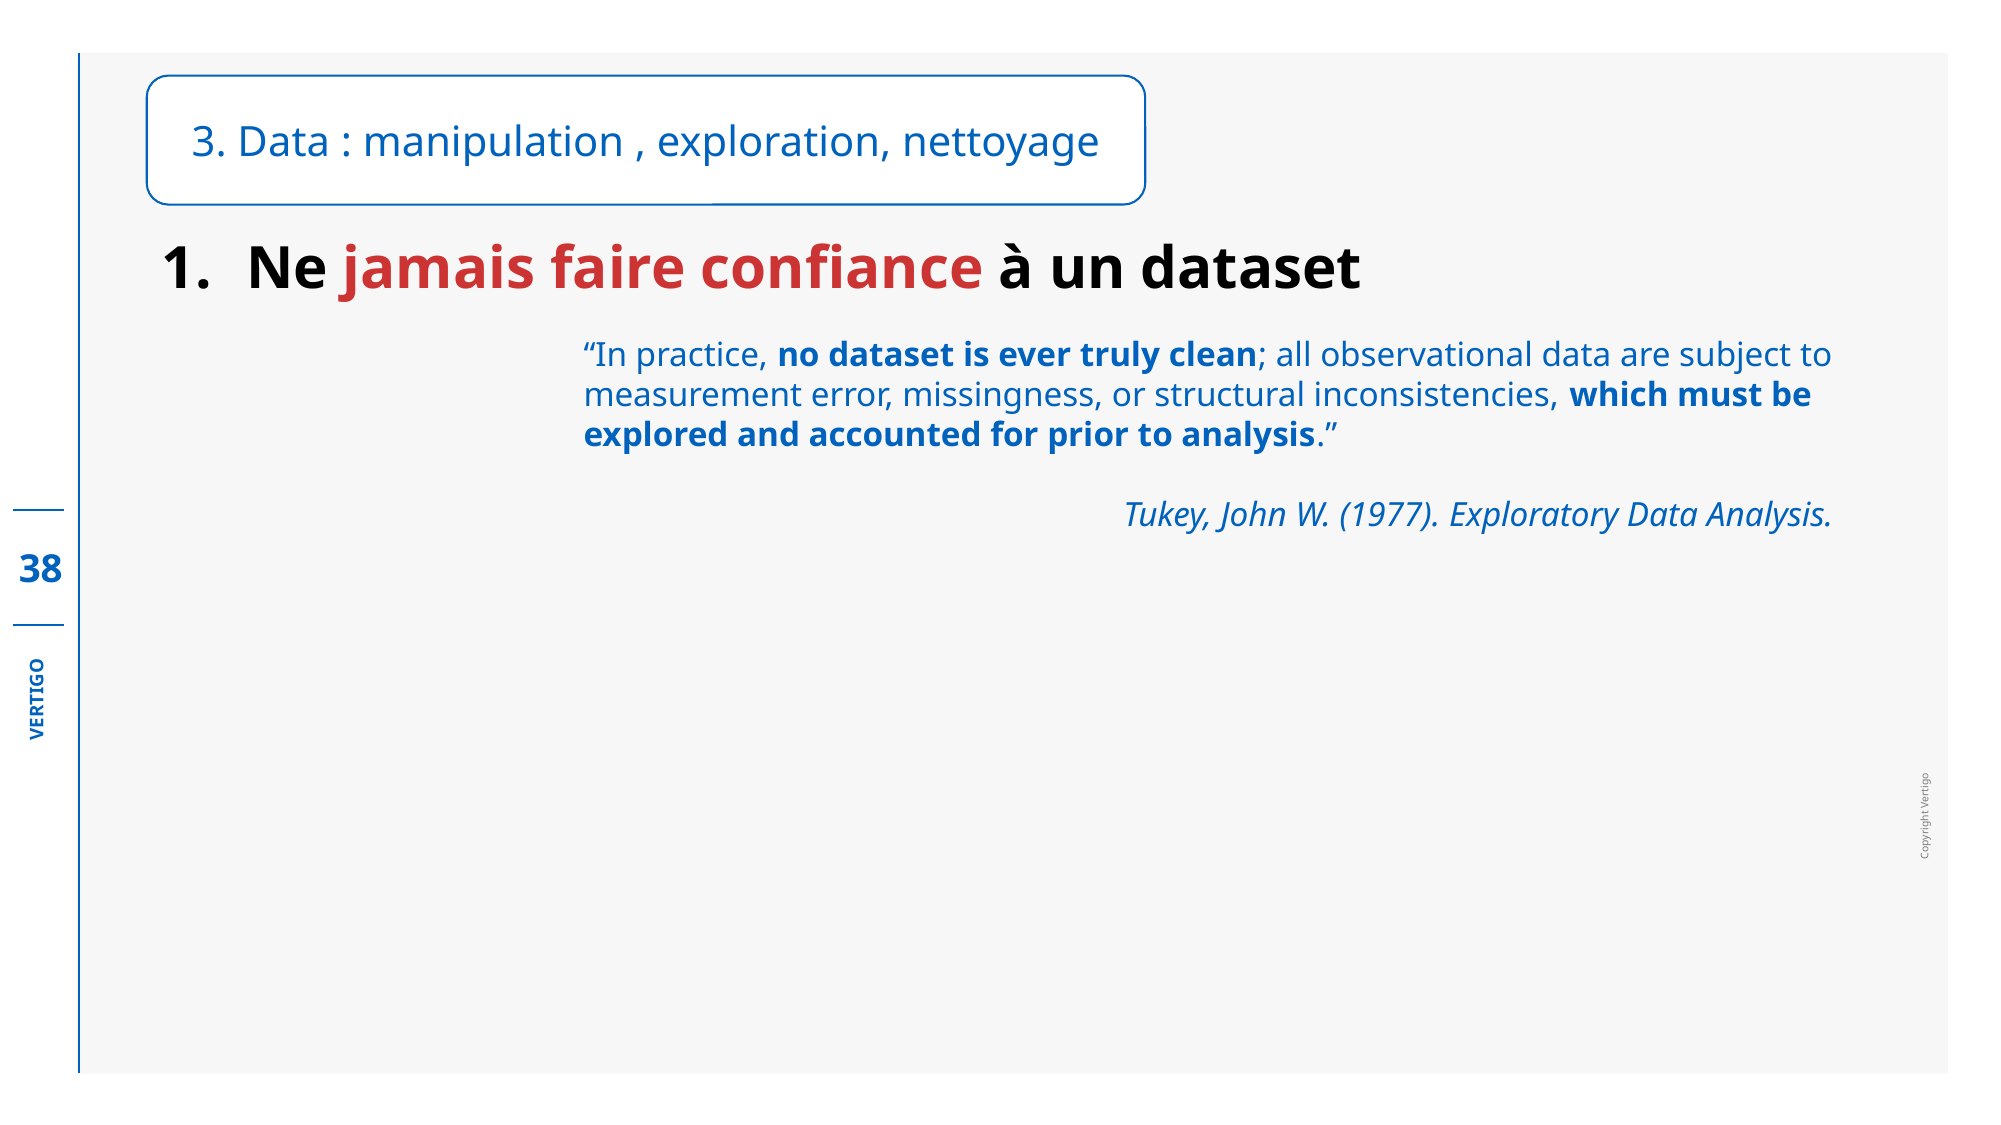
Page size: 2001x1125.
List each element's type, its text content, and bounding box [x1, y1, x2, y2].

text_box “In practice, no dataset is ever truly clean; all observational data are subject to measurement error, missingness, or structural inconsistencies, which must be explored and accounted for prior to analysis.” Tukey, John W. (1977). Exploratory Data Analysis. [568, 326, 1850, 541]
text_box Ne jamais faire confiance à un dataset [146, 222, 1518, 308]
text_box 3. Data : manipulation , exploration, nettoyage [145, 74, 1147, 206]
